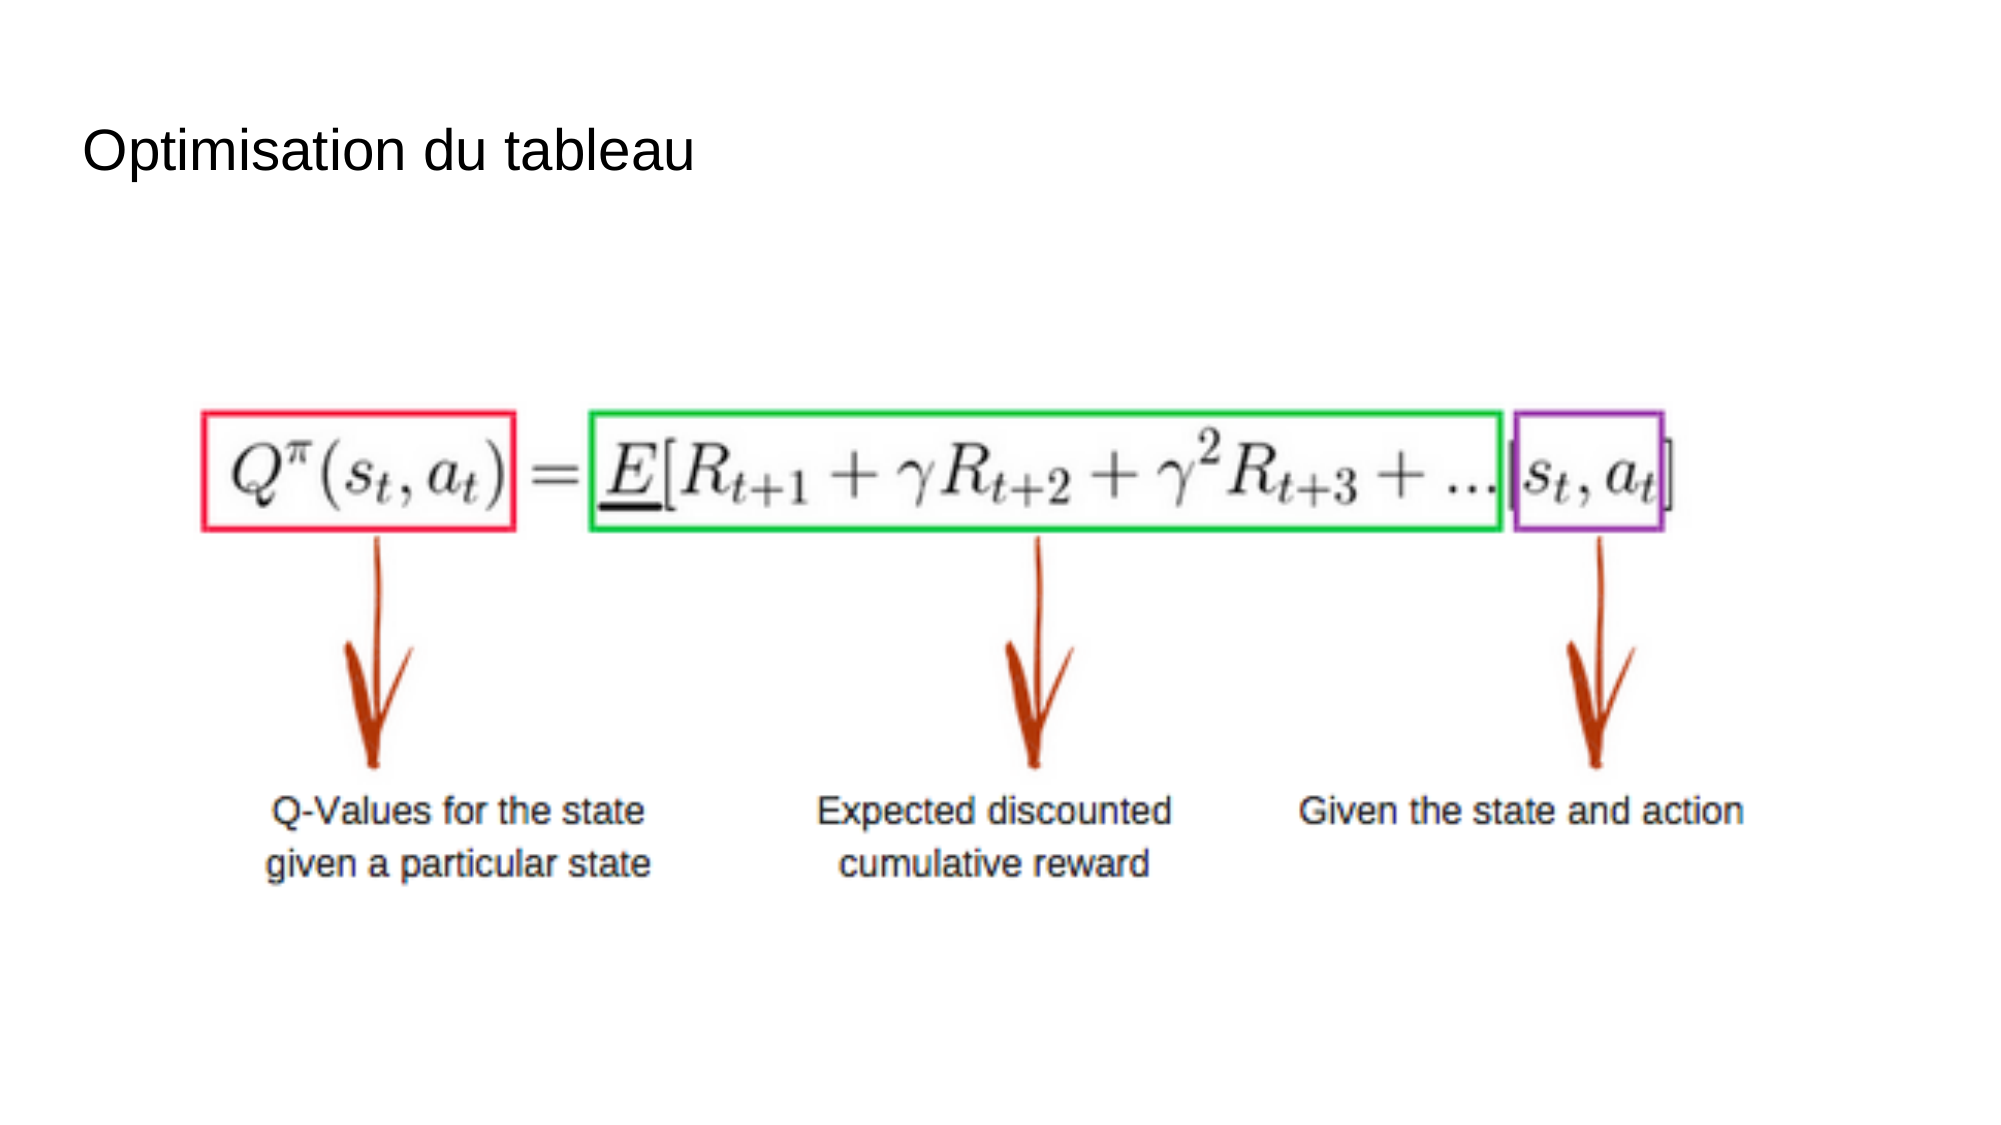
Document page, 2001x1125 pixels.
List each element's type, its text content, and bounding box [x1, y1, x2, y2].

text_box Optimisation du tableau [68, 97, 1932, 223]
picture [124, 354, 1835, 1073]
